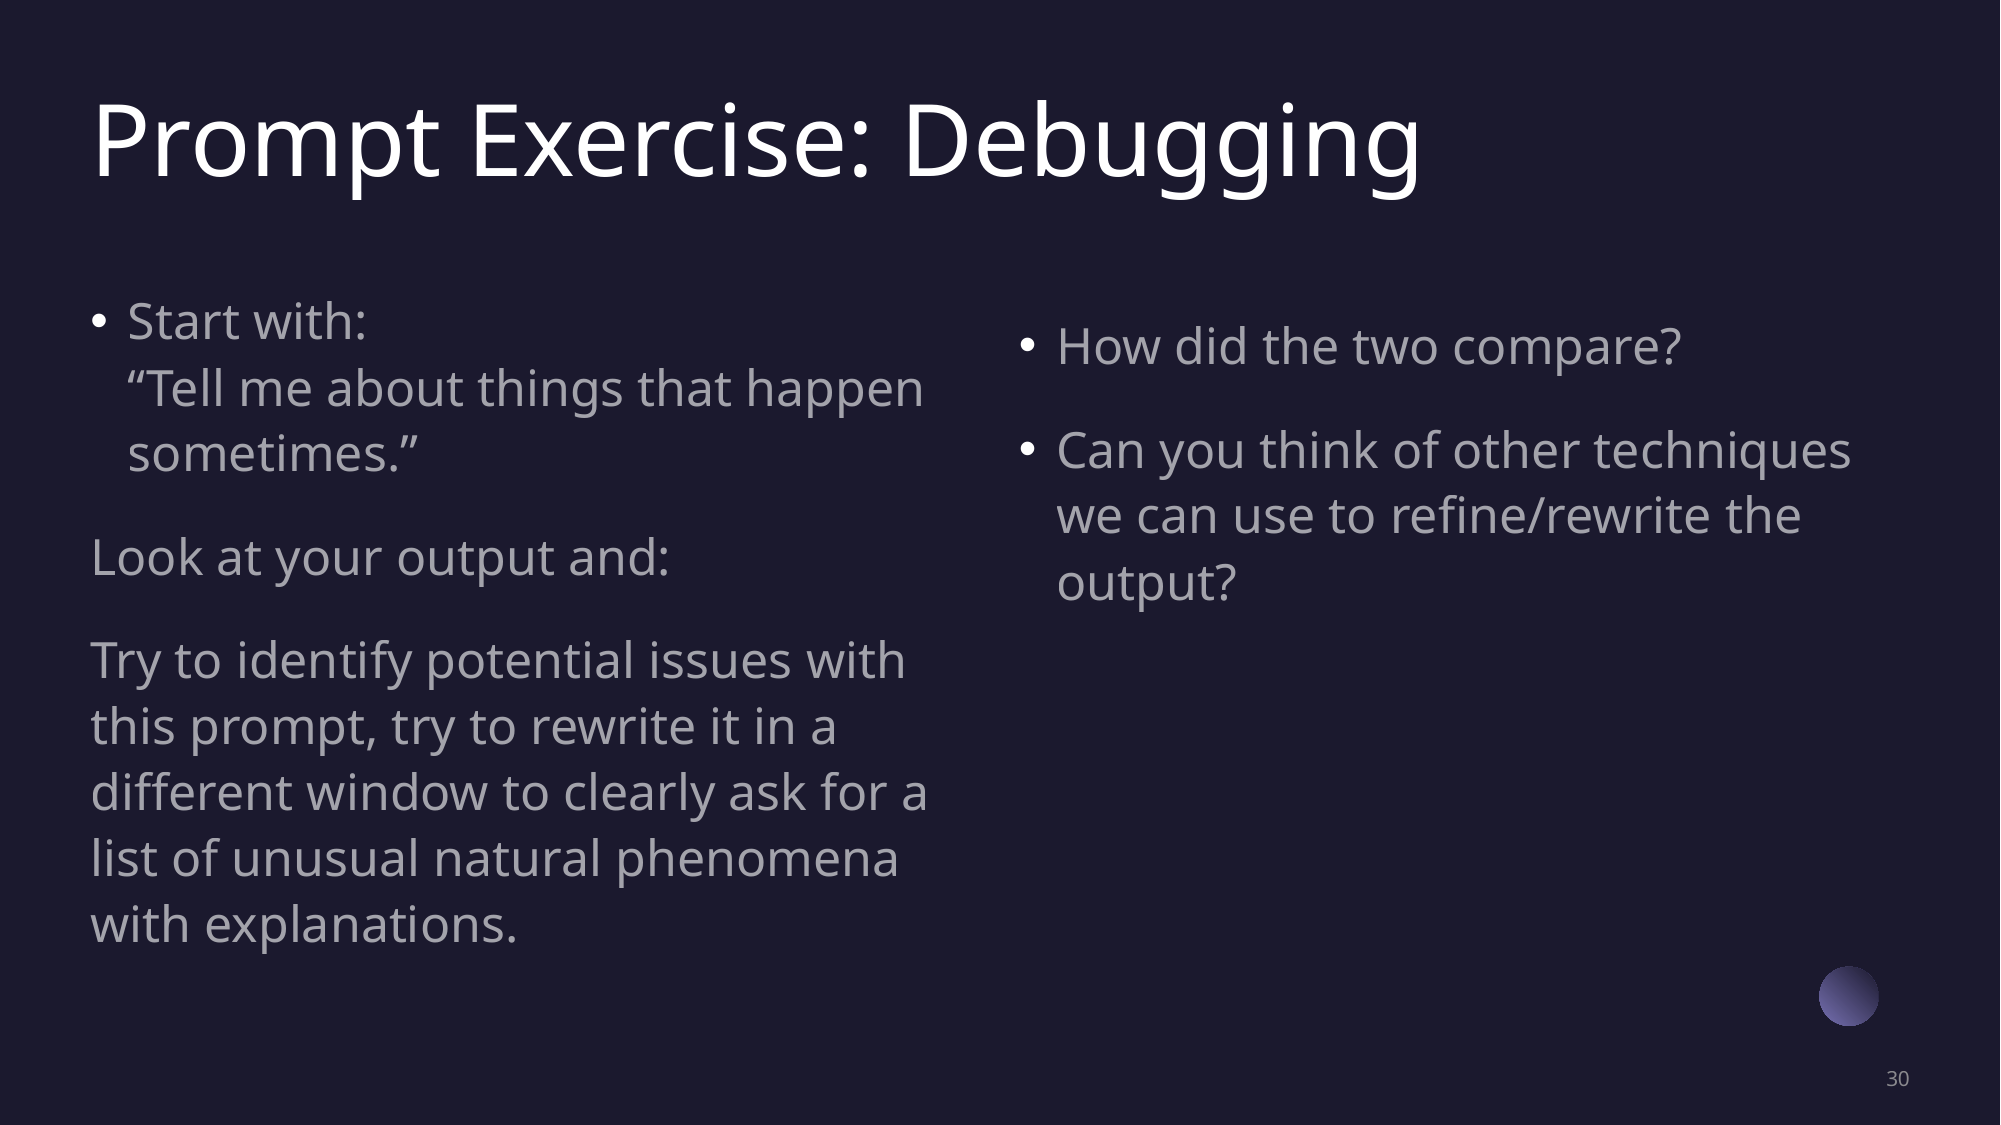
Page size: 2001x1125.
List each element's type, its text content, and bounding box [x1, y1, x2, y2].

slide_number 30 [1632, 1067, 1910, 1093]
title Prompt Exercise: Debugging [90, 90, 1911, 309]
list How did the two compare? Can you think of other techniques we can use to refine/rewrite the output? [1019, 308, 1911, 975]
list Start with: “Tell me about things that happen sometimes.” Look at your output and: Try to identify potential issues with this prompt, try to rewrite it in a different window to clearly ask for a list of unusual natural phenomena with explanations. [90, 283, 981, 975]
